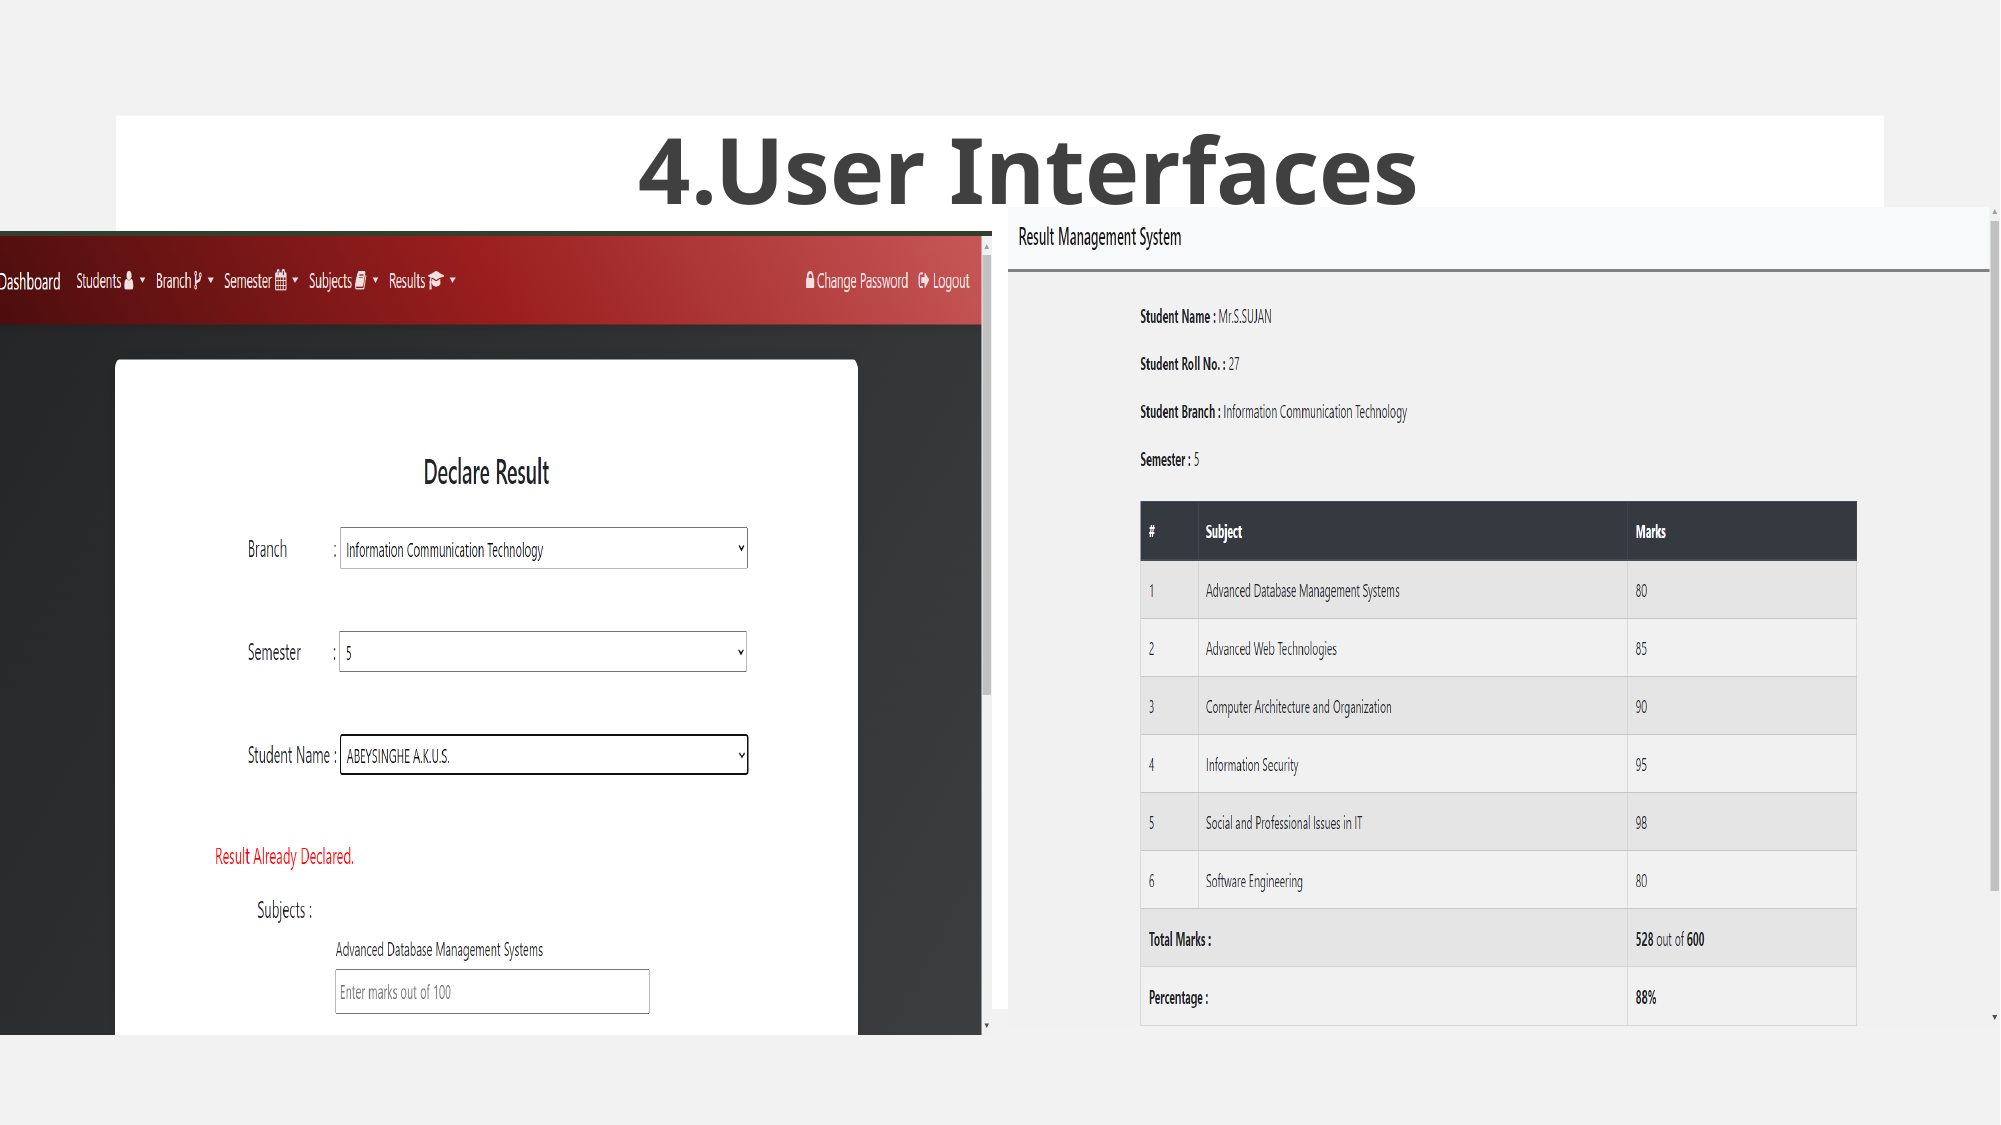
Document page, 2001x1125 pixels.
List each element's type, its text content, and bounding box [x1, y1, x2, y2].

picture [1008, 207, 2000, 1026]
picture [0, 231, 992, 1035]
text_box 4.User Interfaces [417, 105, 1642, 231]
